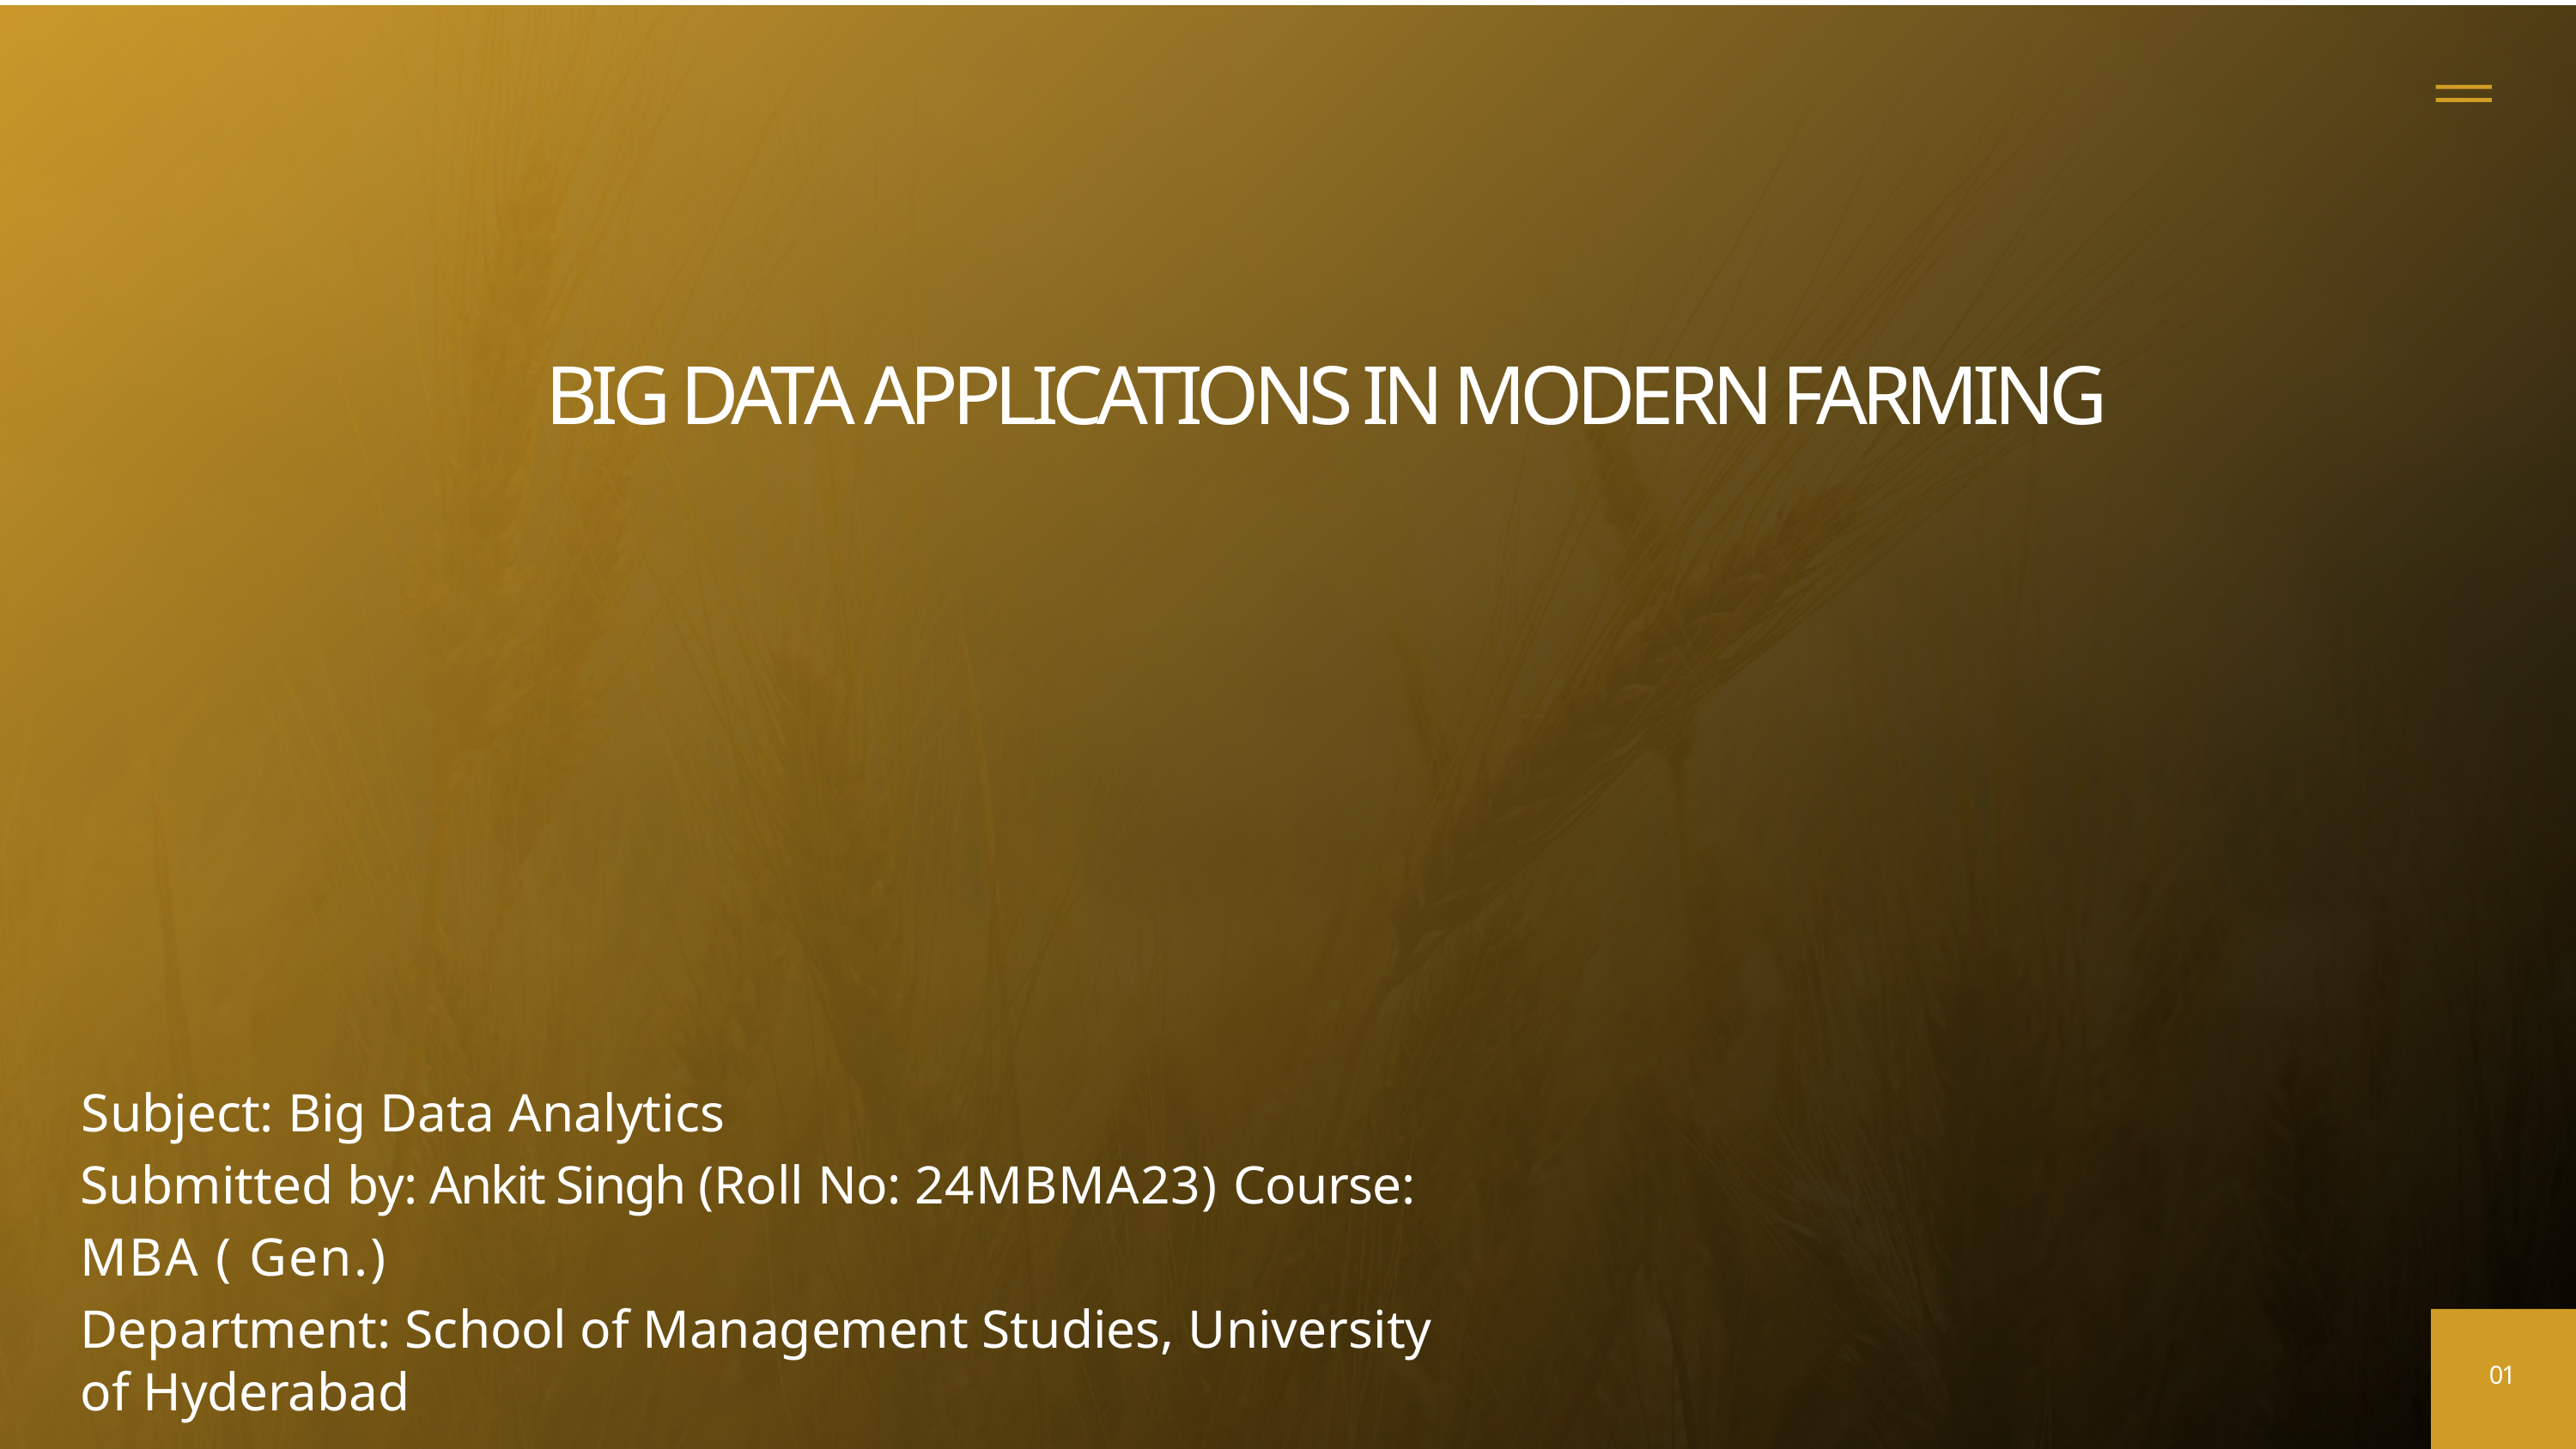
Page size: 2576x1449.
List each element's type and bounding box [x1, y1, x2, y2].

text_box [0, 4, 2576, 1449]
